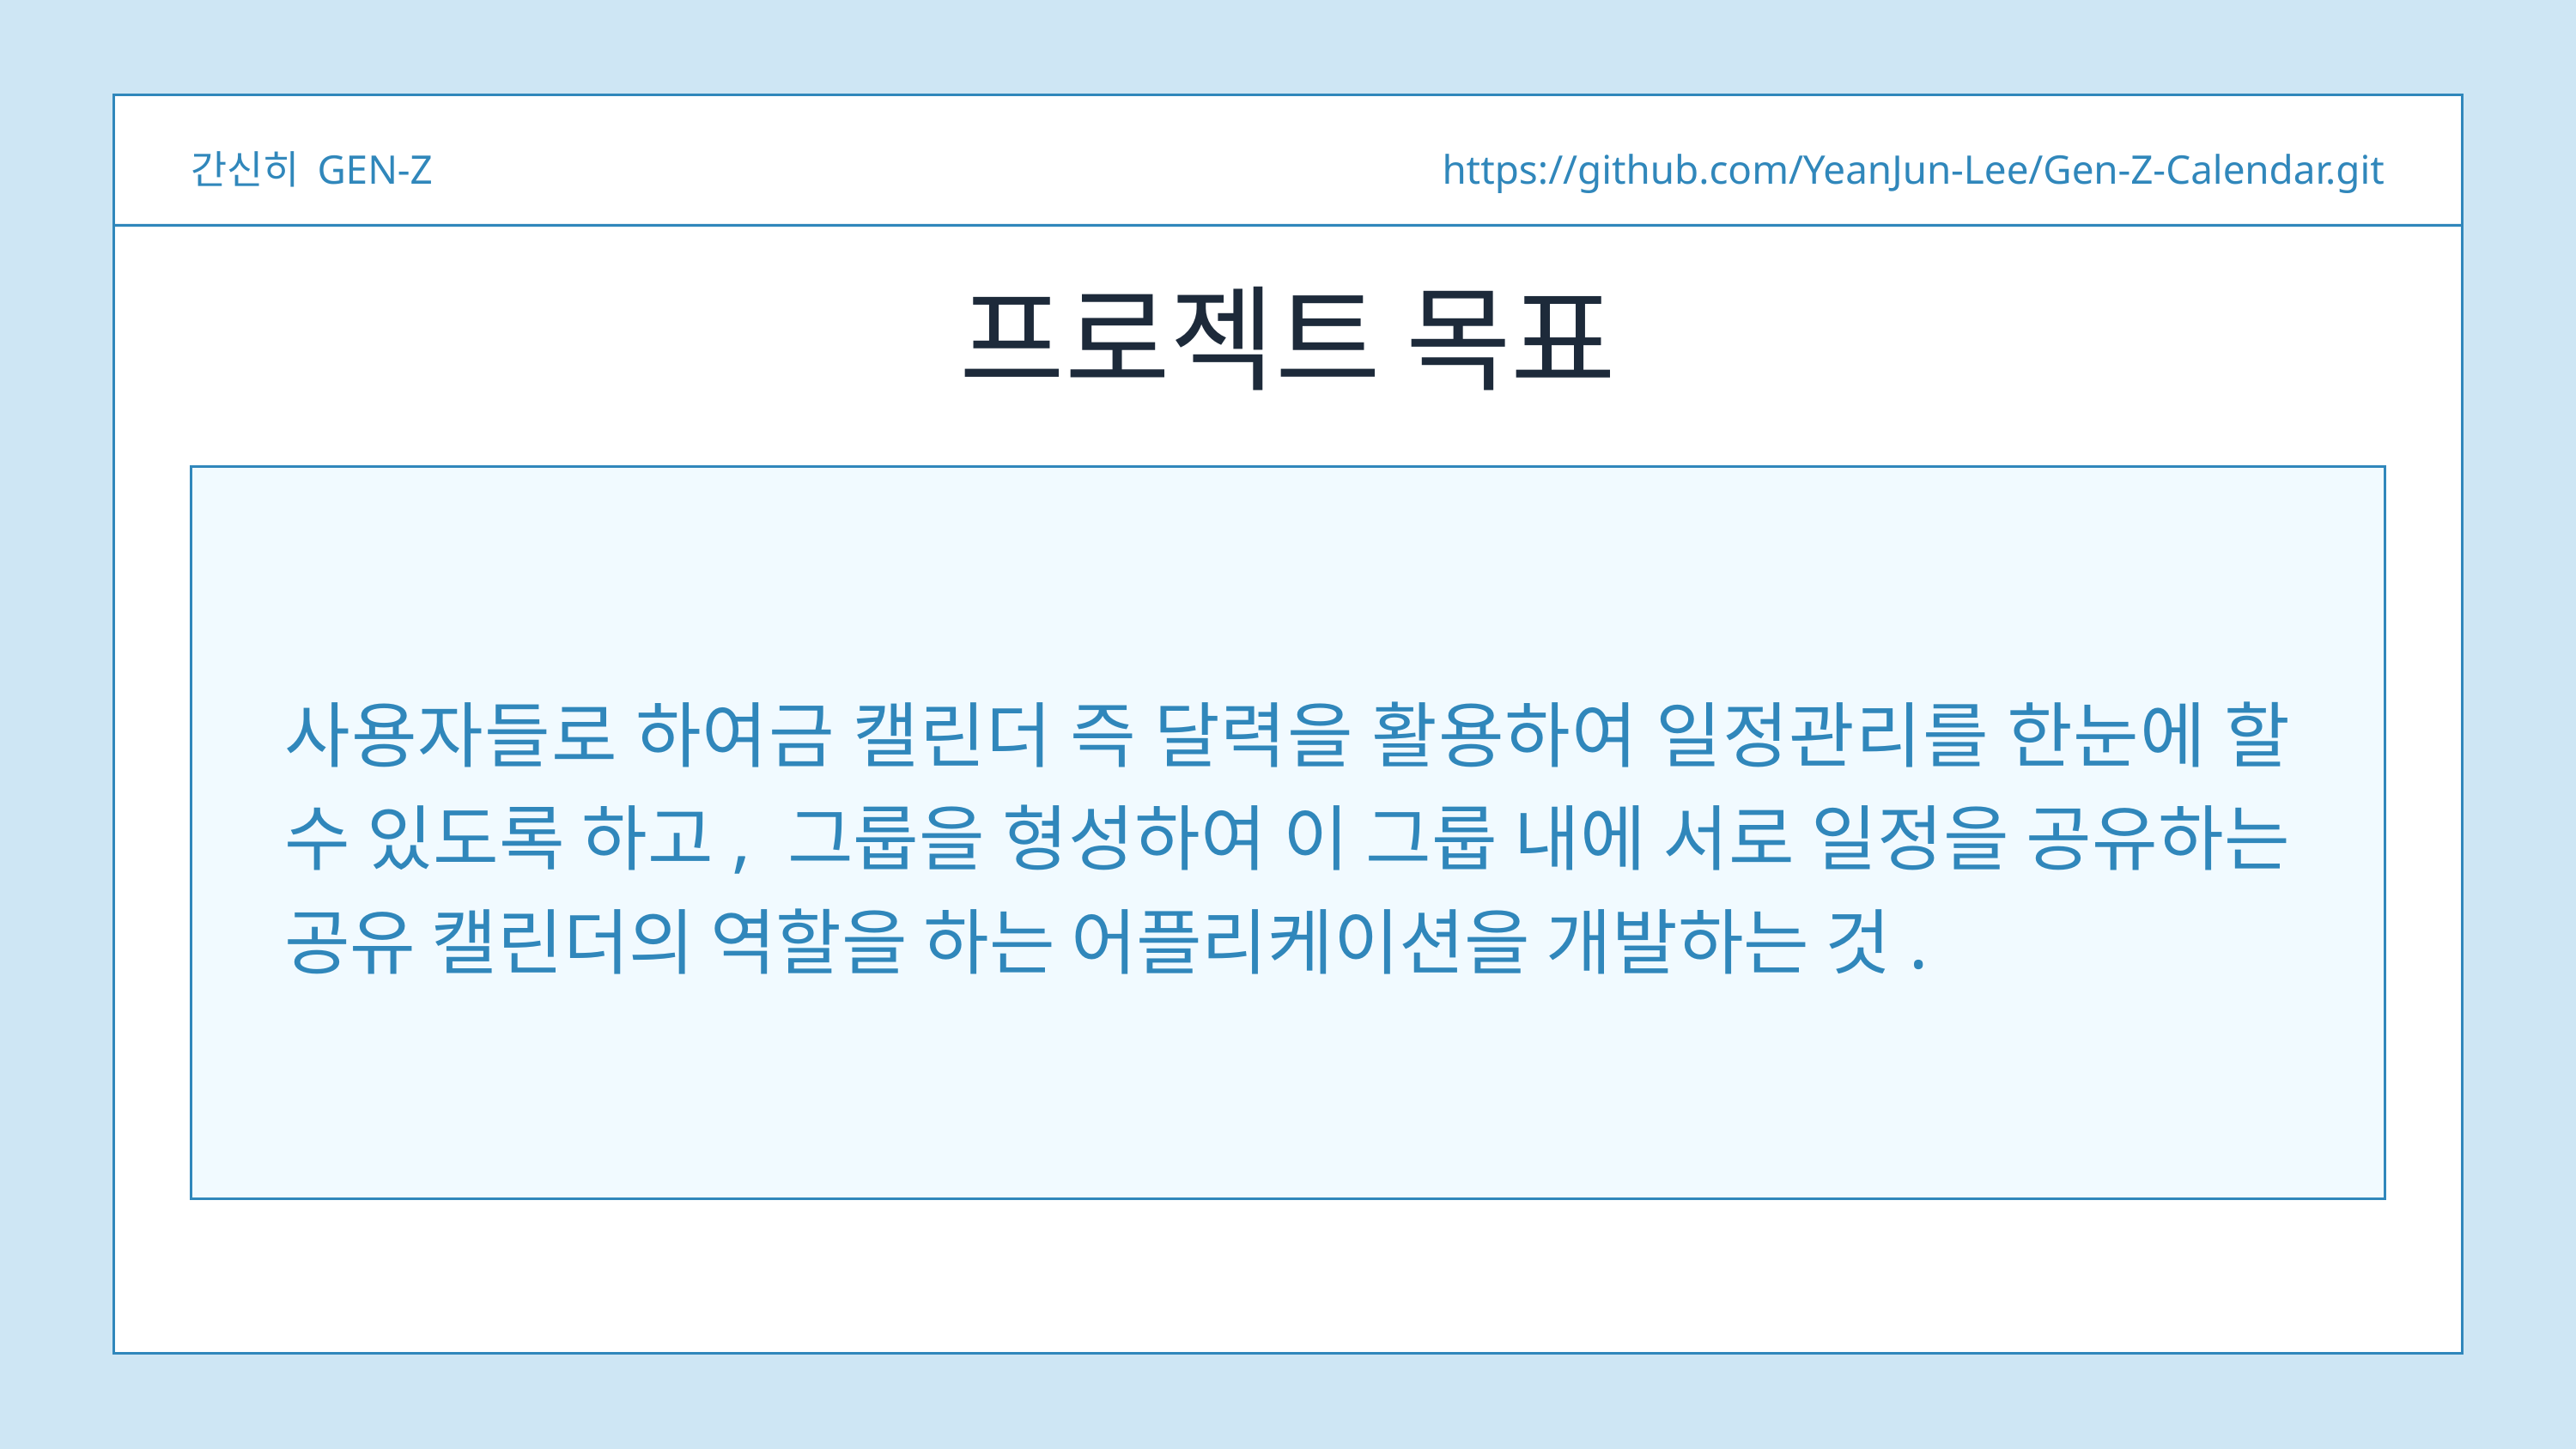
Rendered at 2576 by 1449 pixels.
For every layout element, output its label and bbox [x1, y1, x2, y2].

text_box [113, 94, 2463, 1354]
text_box [191, 466, 2385, 1199]
